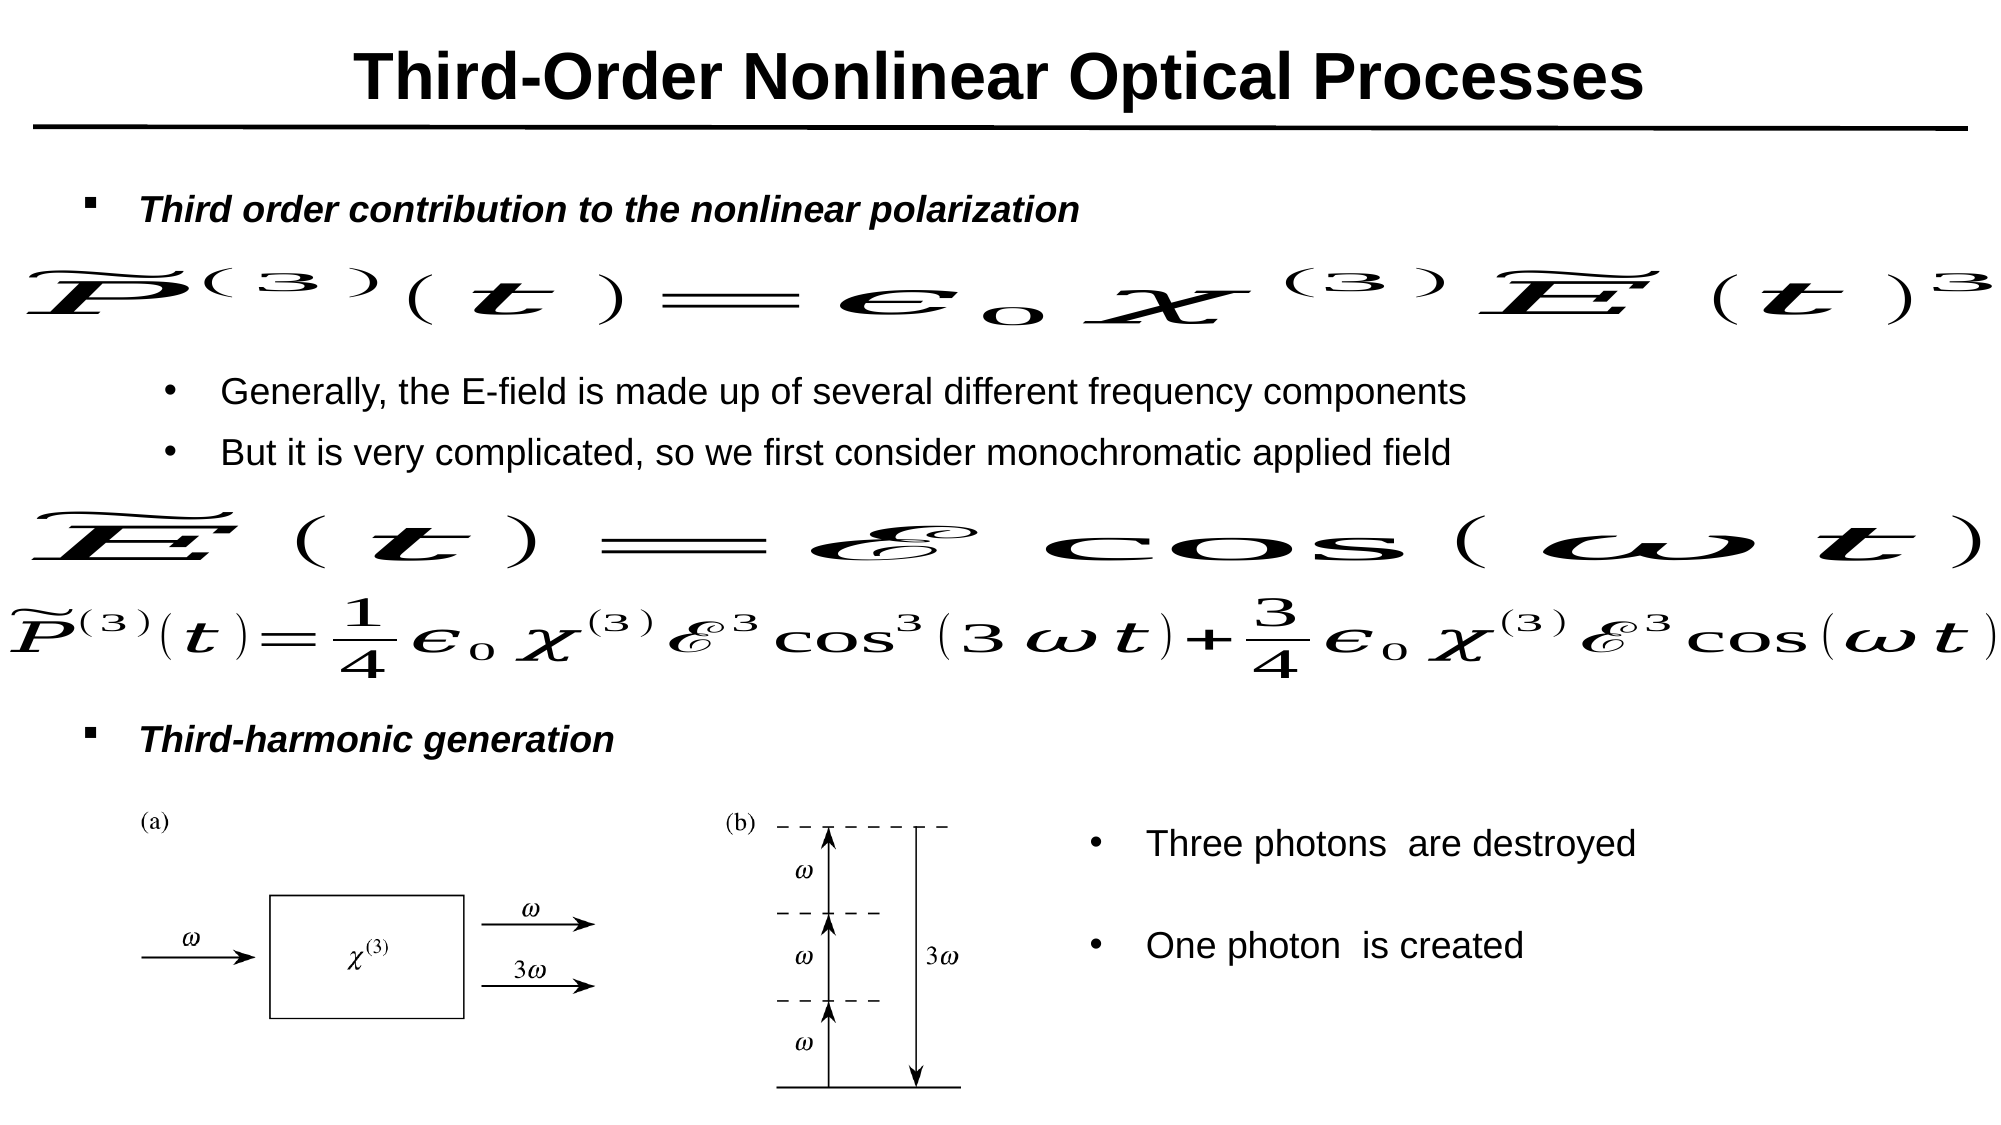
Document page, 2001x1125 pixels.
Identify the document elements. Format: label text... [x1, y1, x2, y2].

picture [123, 787, 971, 1101]
title Third-Order Nonlinear Optical Processes [0, 24, 2000, 131]
text_box Third order contribution to the nonlinear polarization [67, 177, 1942, 238]
text_box Generally, the E-field is made up of several different frequency components [149, 359, 1918, 420]
text_box Third-harmonic generation [67, 707, 1942, 768]
text_box But it is very complicated, so we first consider monochromatic applied field [149, 420, 1918, 481]
